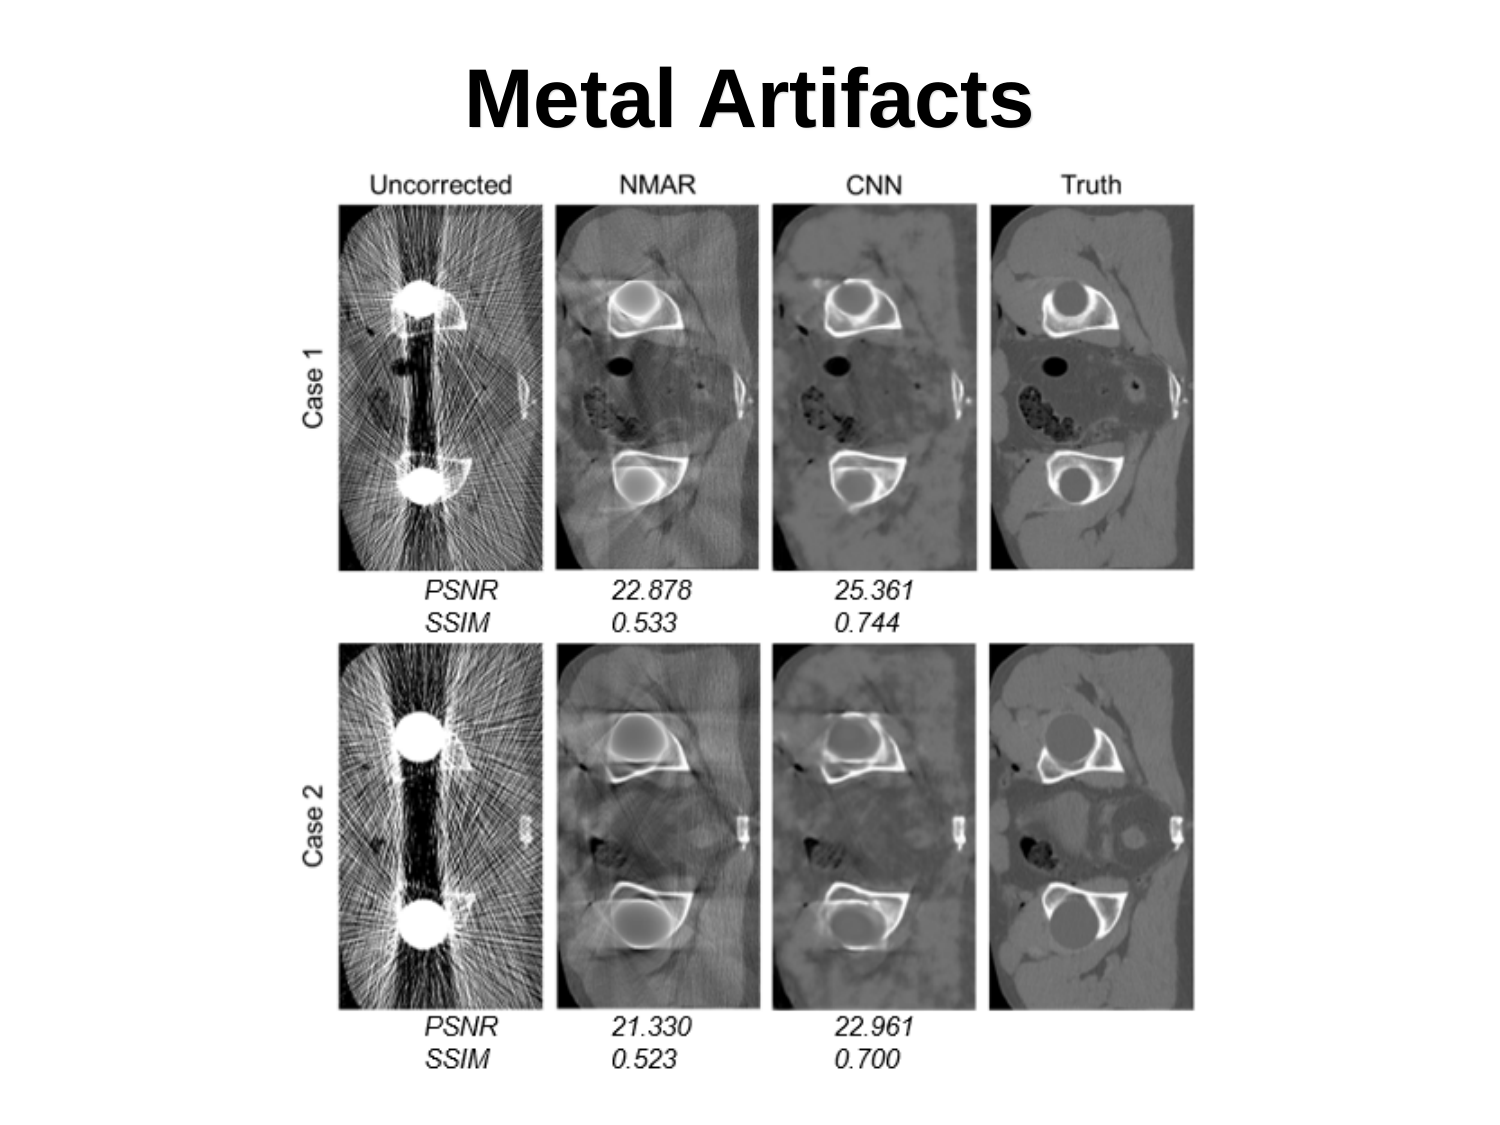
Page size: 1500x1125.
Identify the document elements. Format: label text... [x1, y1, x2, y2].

title Metal Artifacts [24, 24, 1476, 163]
picture [293, 162, 1206, 1086]
